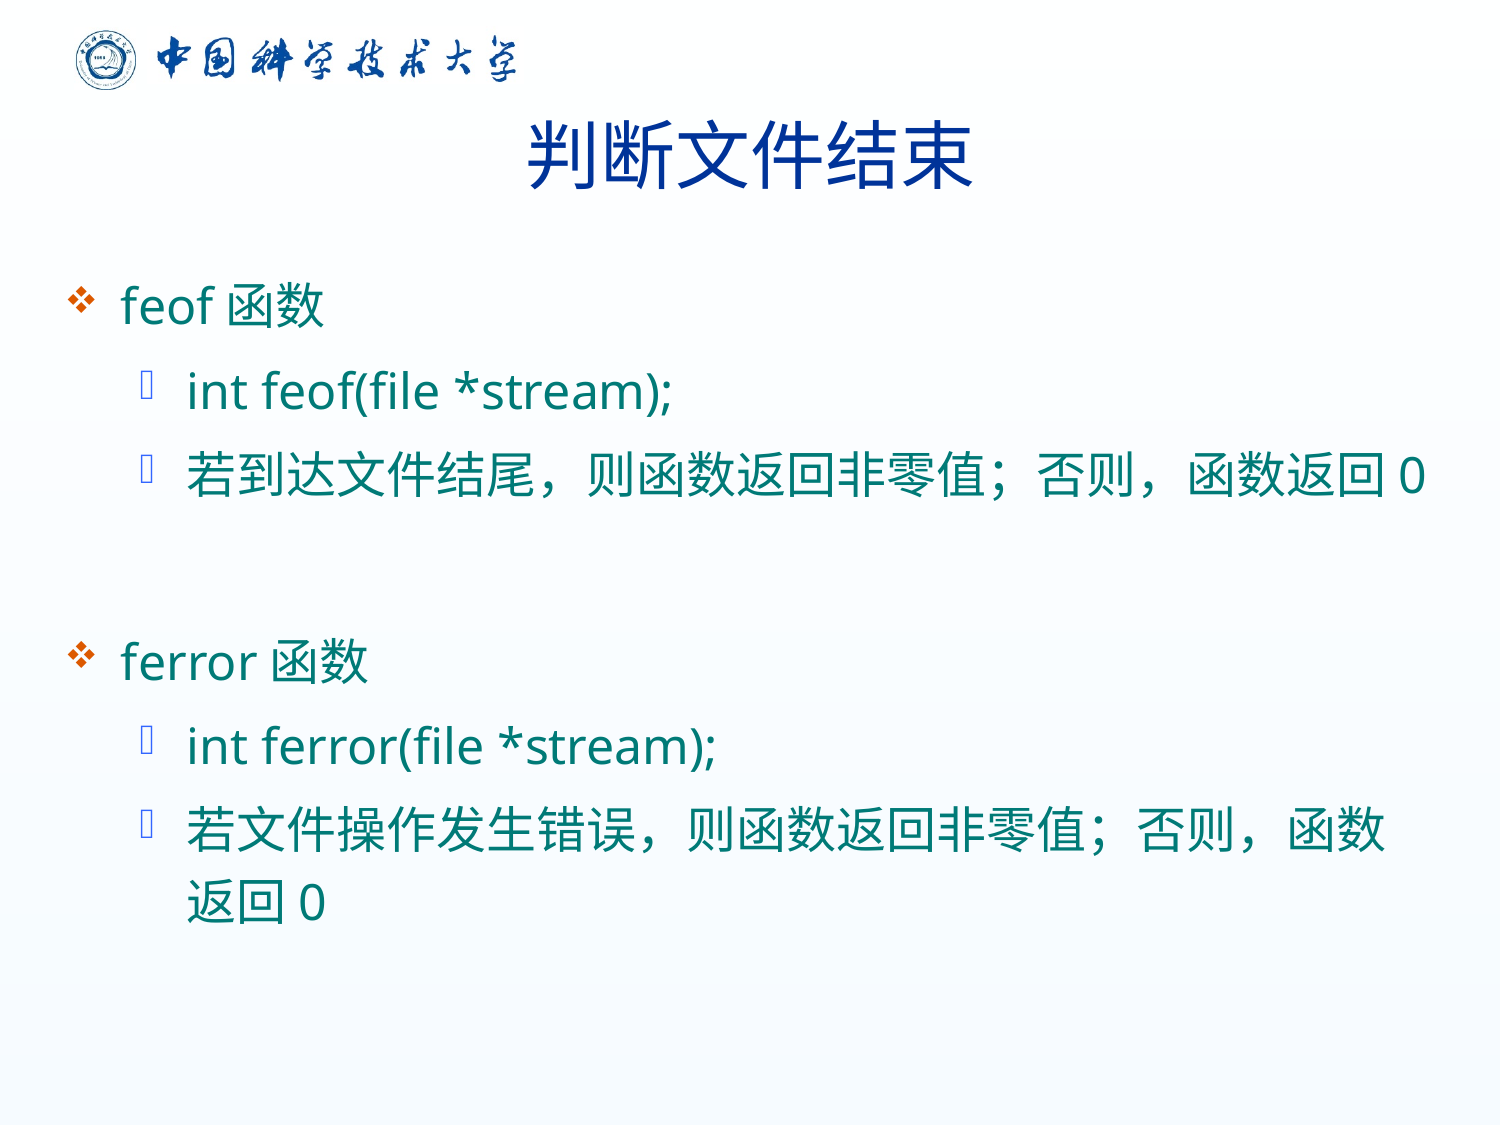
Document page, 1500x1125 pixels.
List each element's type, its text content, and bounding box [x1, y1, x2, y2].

picture [147, 26, 524, 84]
list feof函数 int feof(file *stream); 若到达文件结尾，则函数返回非零值；否则，函数返回0 ferror函数 int ferror(file *stream); 若文件操作发生错误，则函数返回非零值；否则，函数返回0 [49, 255, 1451, 1035]
picture [74, 27, 136, 90]
title 判断文件结束 [49, 99, 1451, 209]
